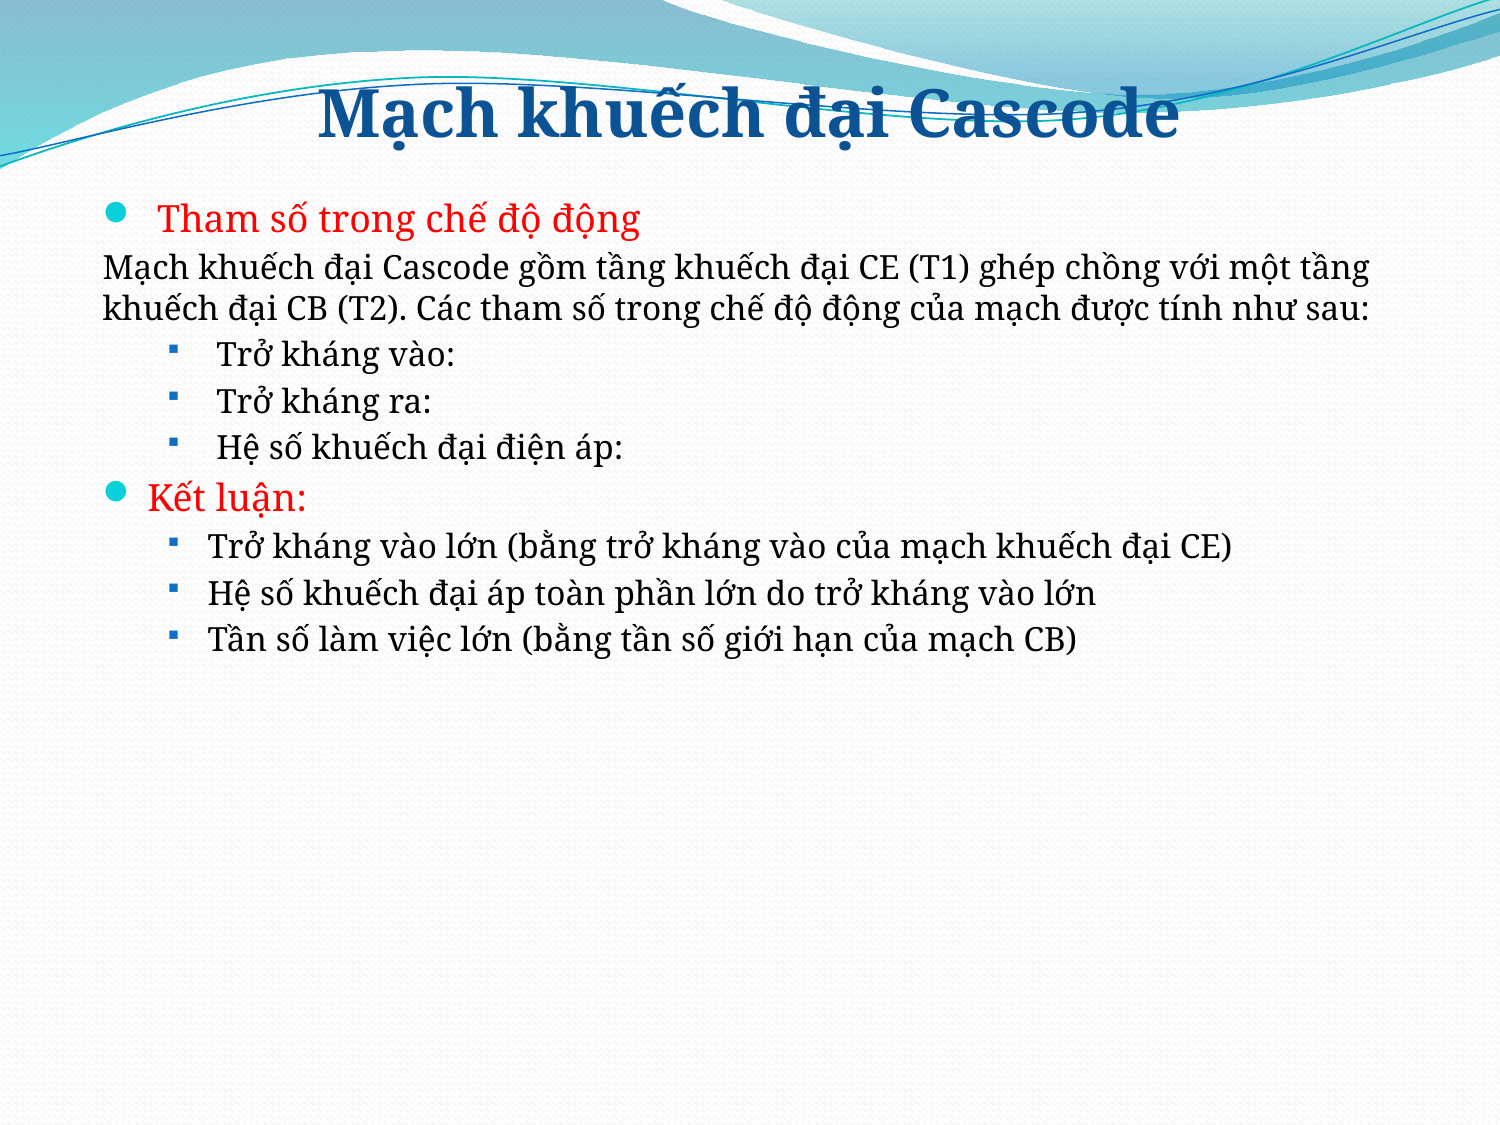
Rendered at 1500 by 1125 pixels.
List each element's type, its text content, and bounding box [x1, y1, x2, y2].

text_box Mạch khuếch đại Cascode [74, 62, 1425, 151]
